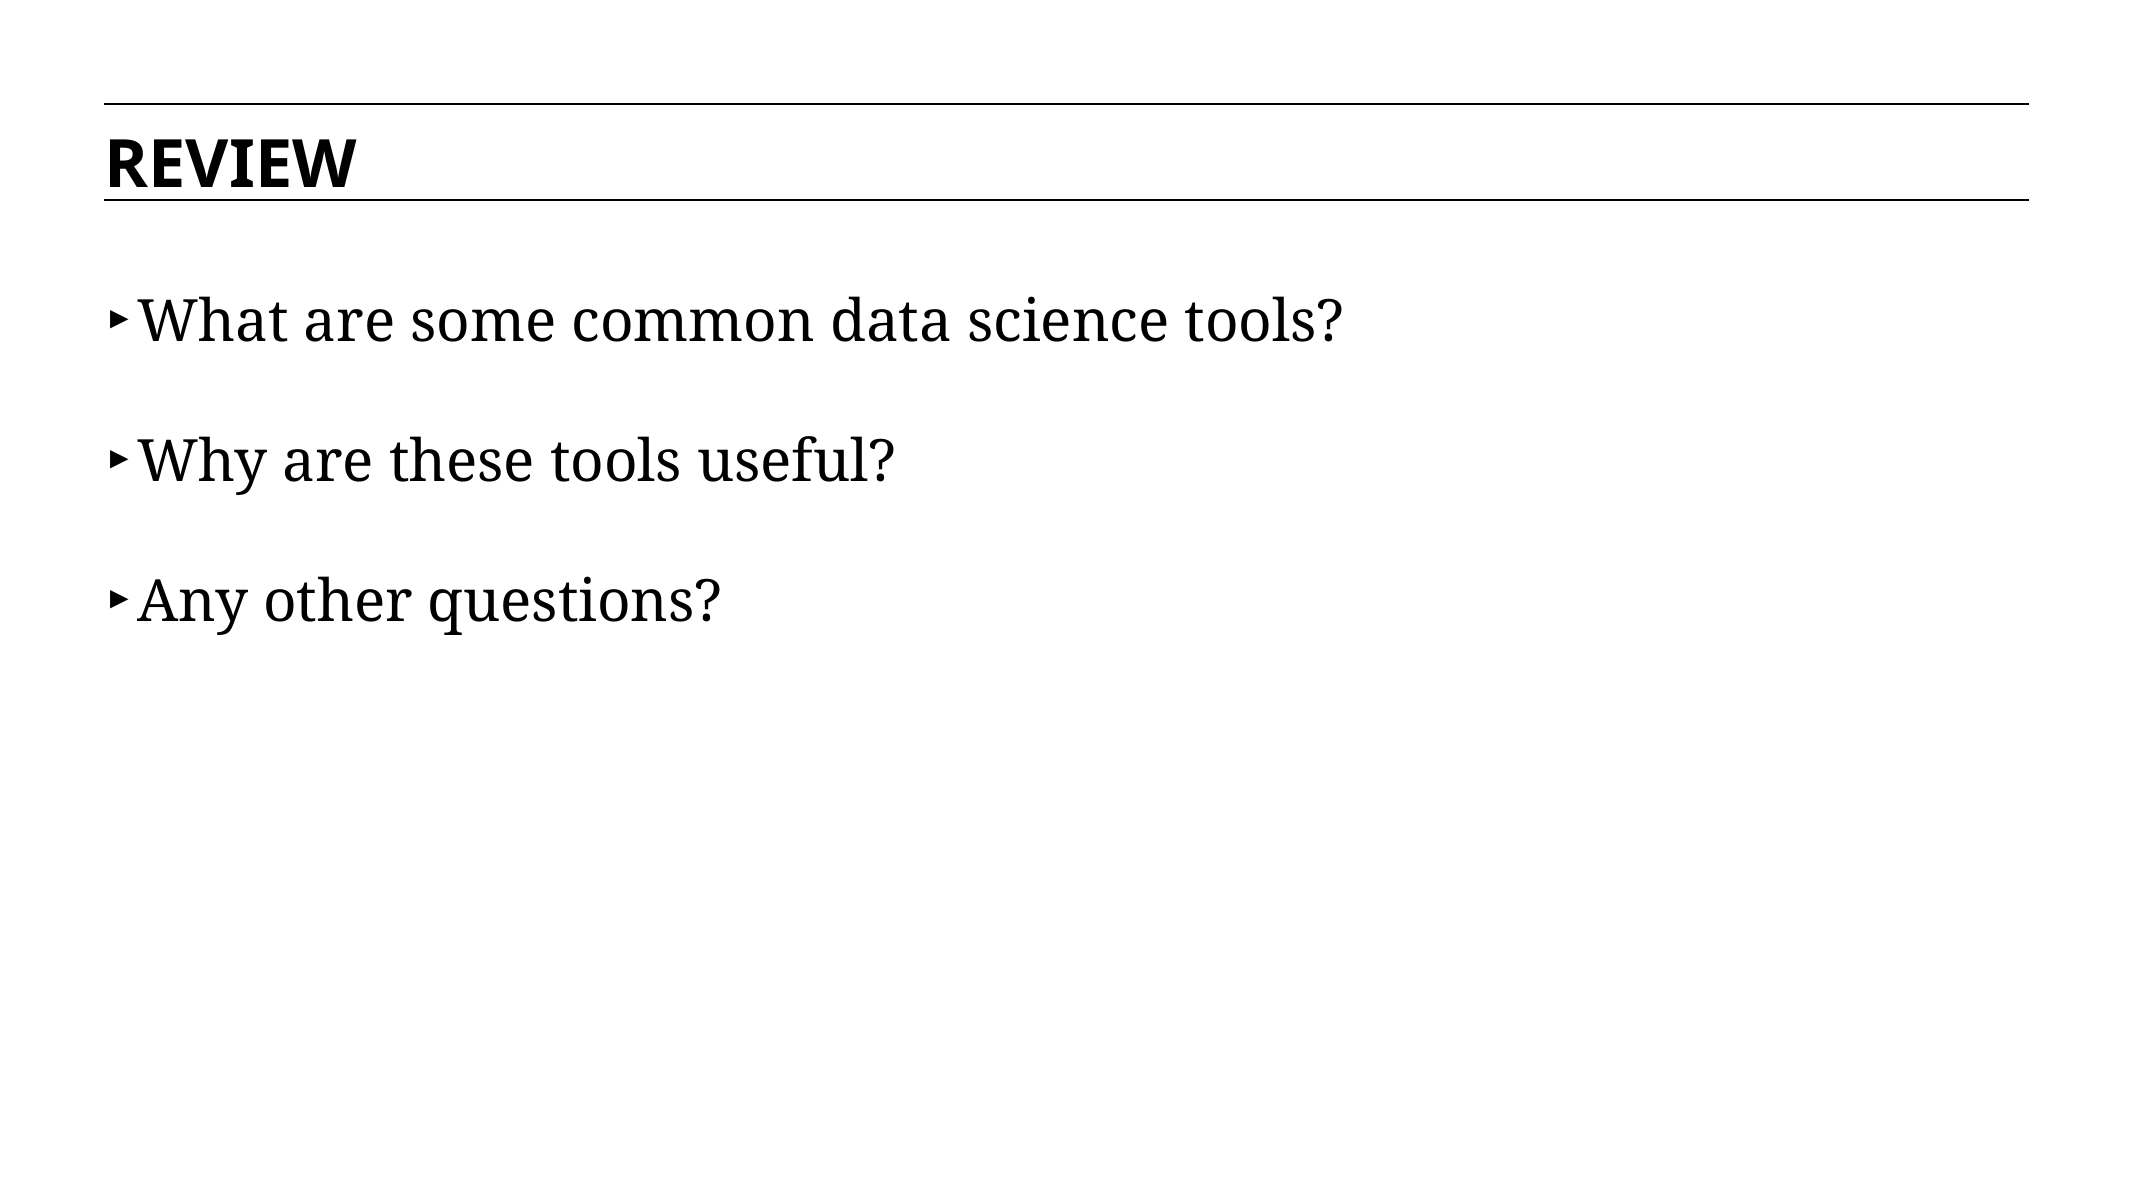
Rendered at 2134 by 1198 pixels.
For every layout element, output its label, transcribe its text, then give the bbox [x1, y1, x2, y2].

list What are some common data science tools? Why are these tools useful? Any other questions? [104, 213, 2030, 839]
text_box REVIEW [104, 120, 2030, 192]
